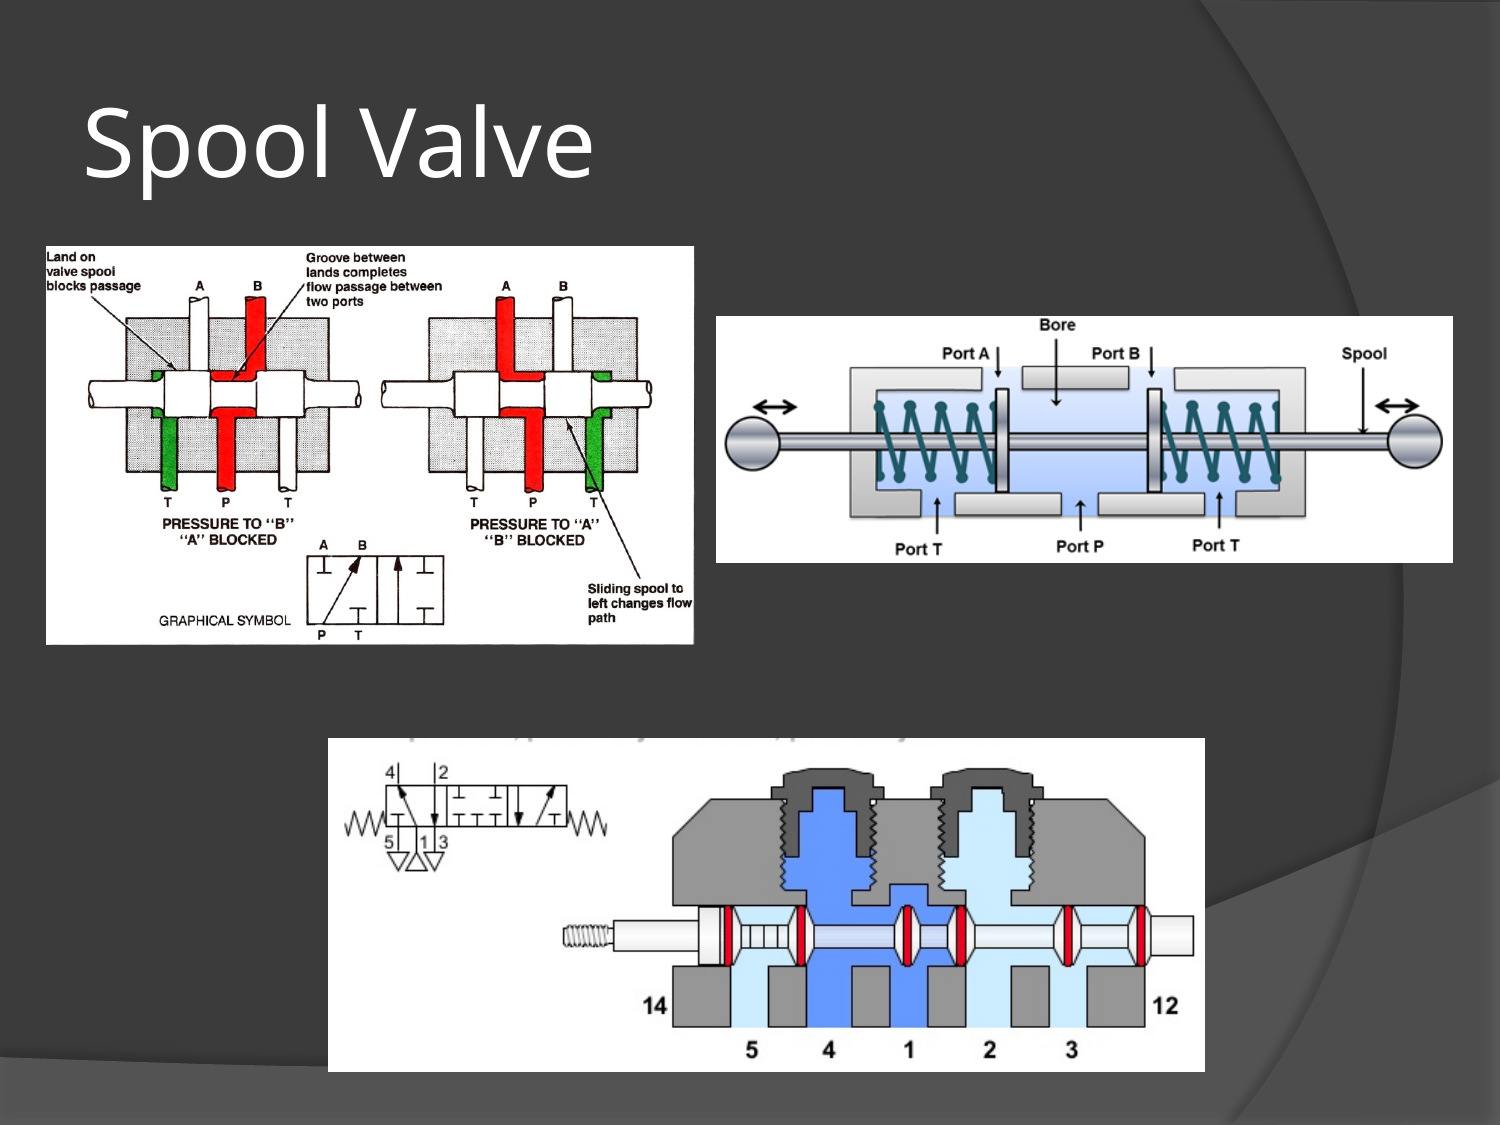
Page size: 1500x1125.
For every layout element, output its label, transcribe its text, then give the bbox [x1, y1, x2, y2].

title Spool Valve [75, 45, 1300, 233]
picture [716, 316, 1453, 563]
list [327, 738, 1205, 1073]
picture [46, 245, 695, 645]
